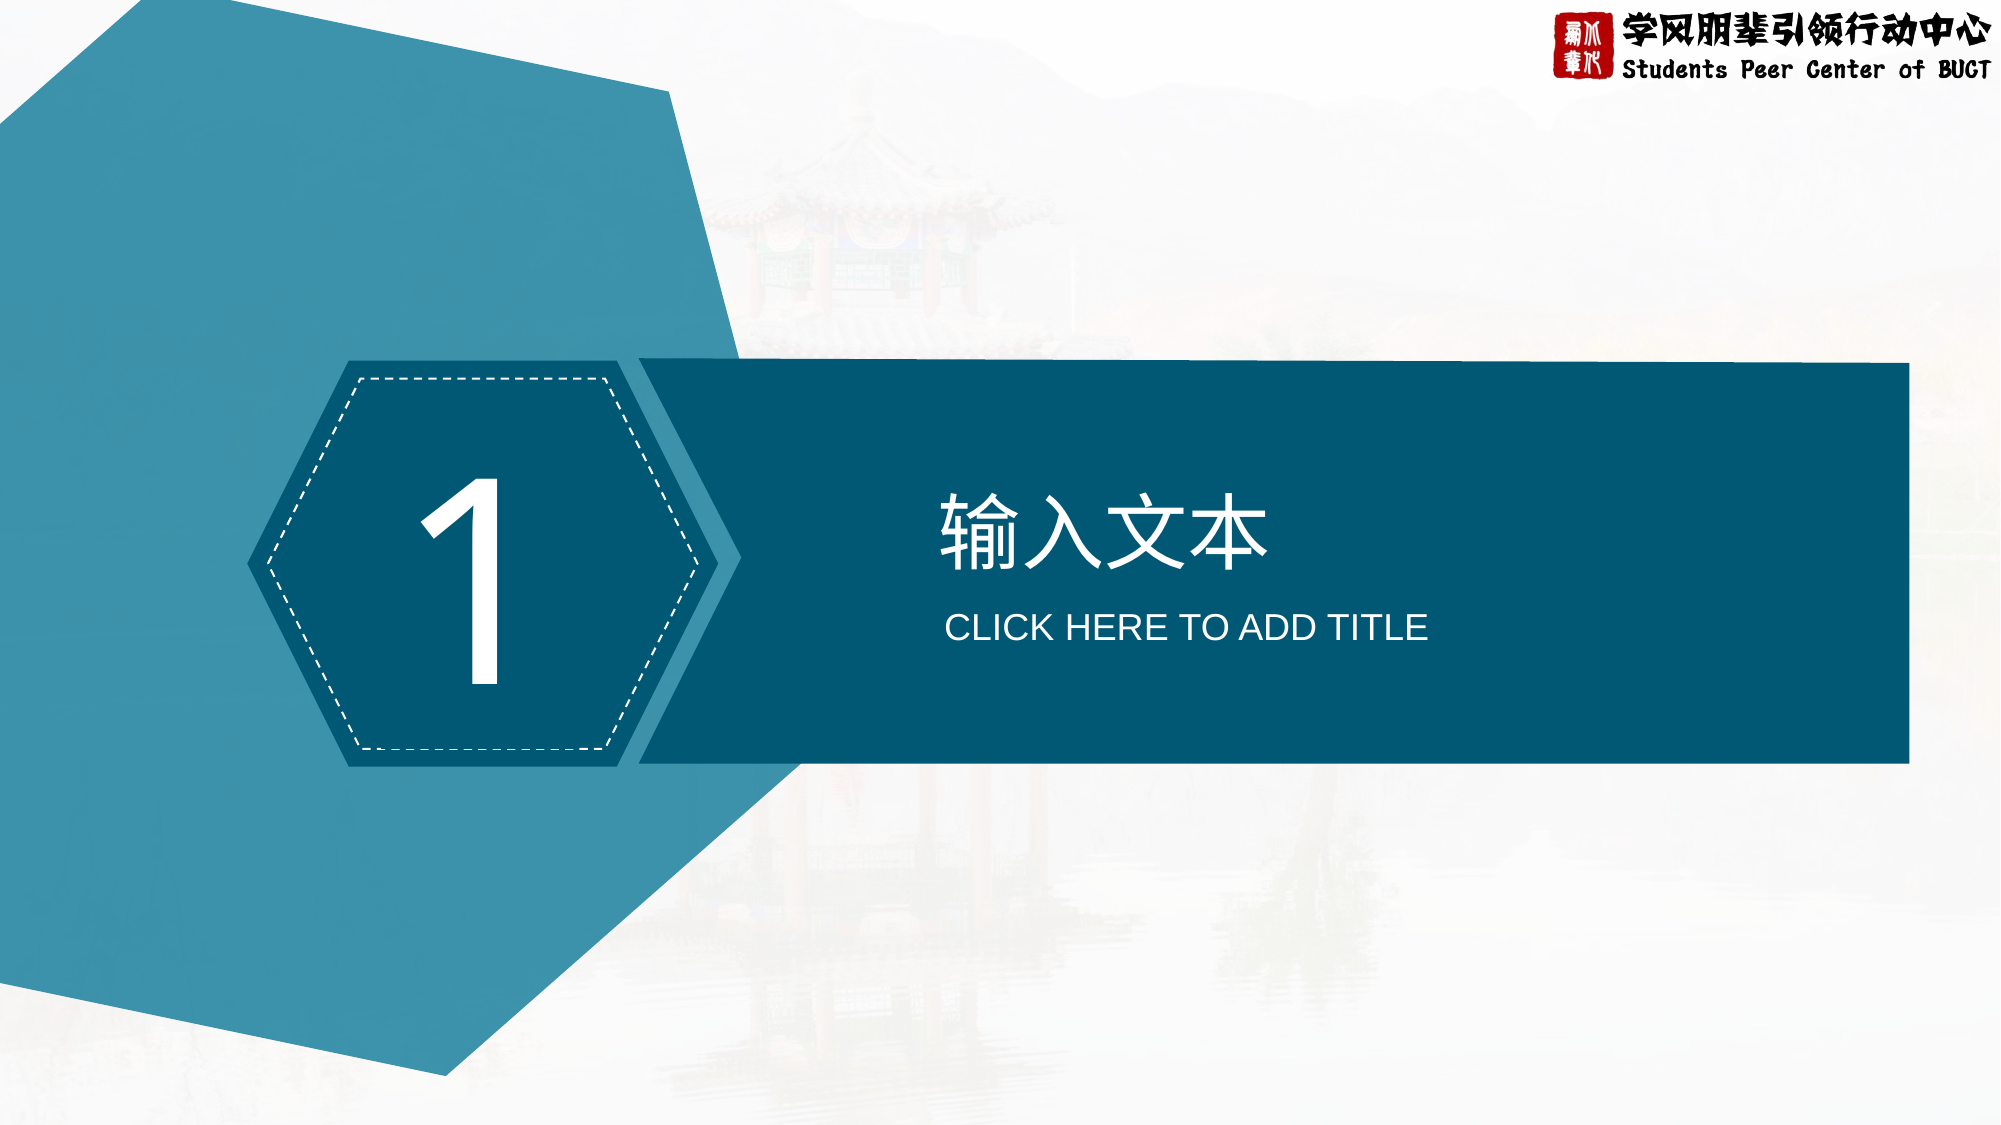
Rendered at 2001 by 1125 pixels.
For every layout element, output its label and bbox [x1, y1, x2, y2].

picture [1539, 0, 2001, 94]
text_box [923, 472, 1442, 631]
text_box [0, 0, 799, 1078]
text_box [247, 358, 1910, 767]
